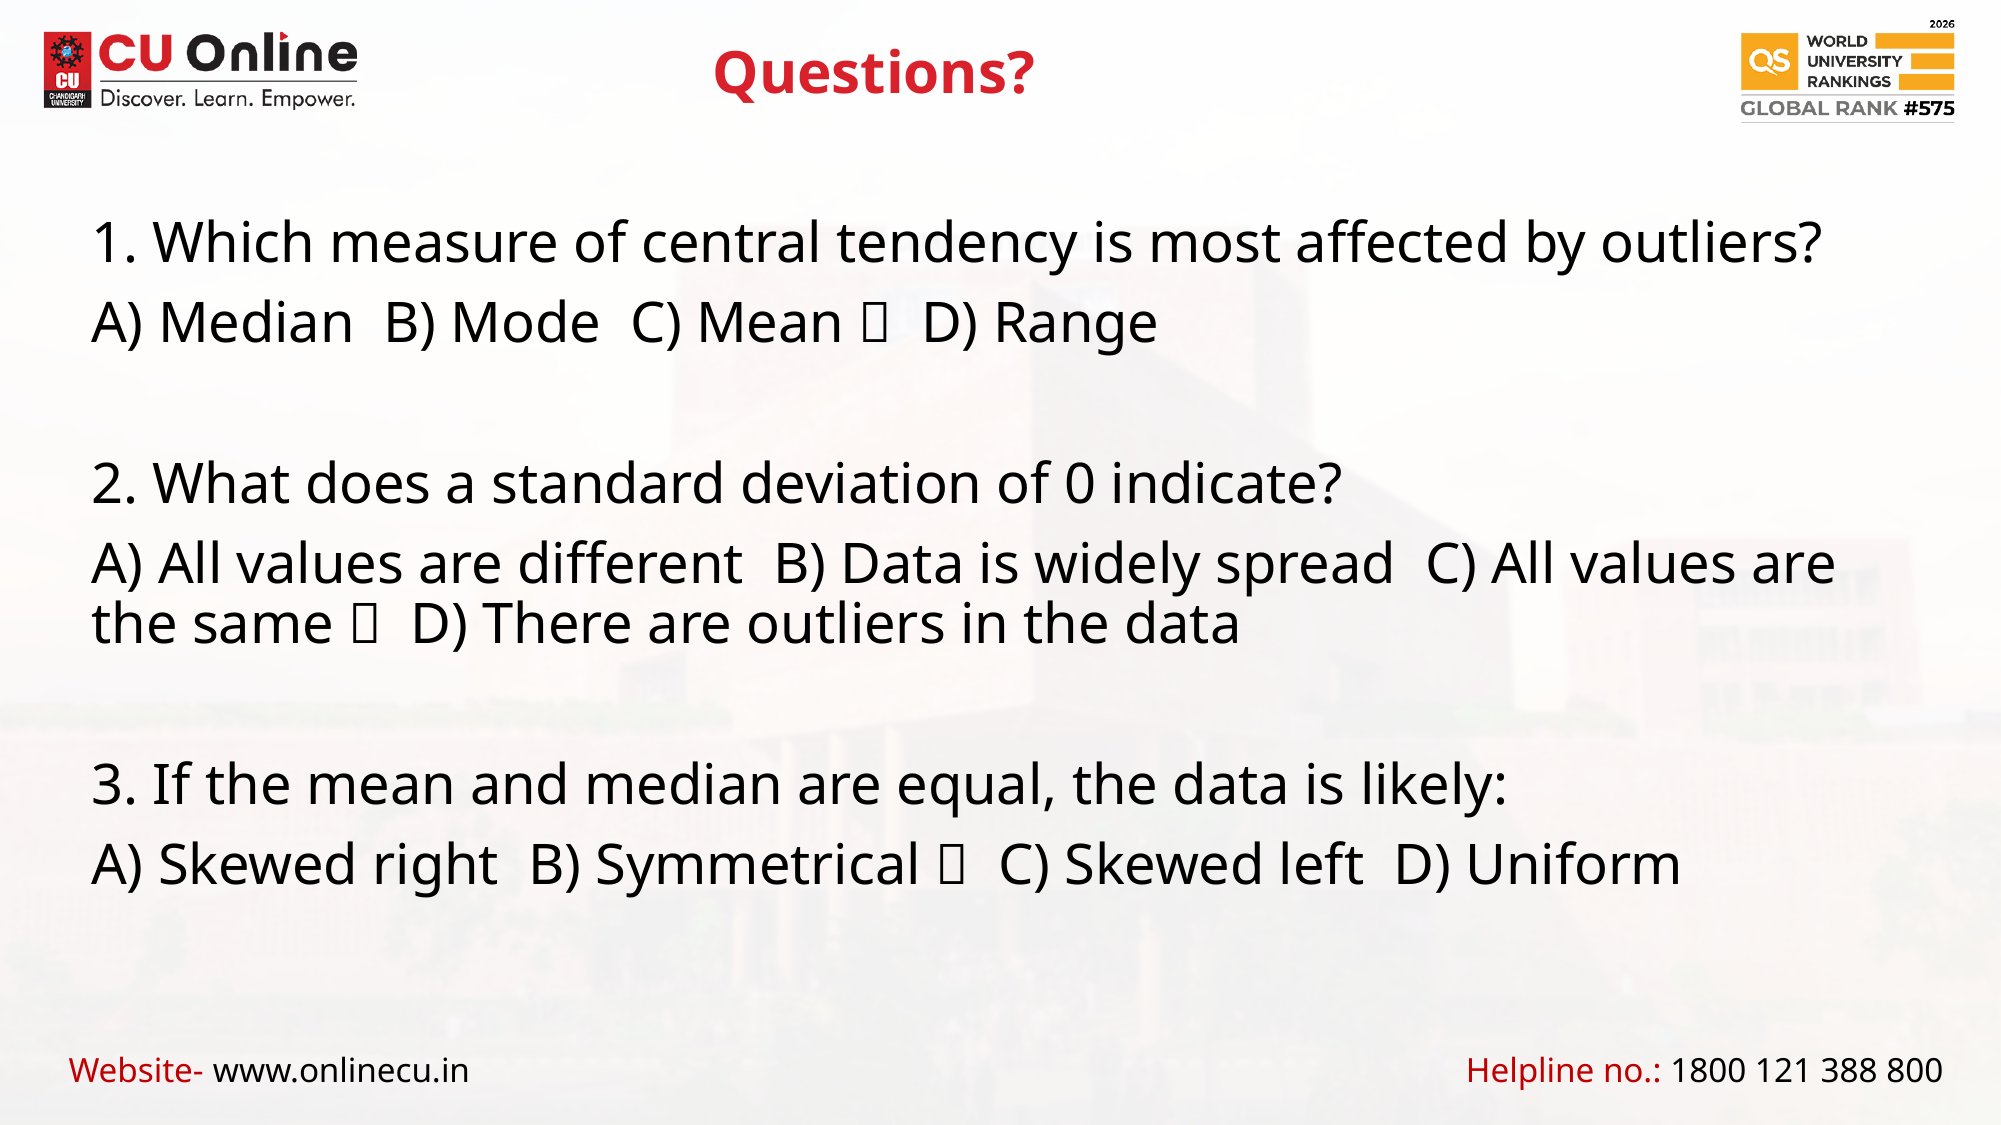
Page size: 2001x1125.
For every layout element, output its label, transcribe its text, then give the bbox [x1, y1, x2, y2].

picture [43, 14, 429, 117]
picture [1673, 20, 2001, 123]
text_box Questions? [698, 35, 1797, 149]
text_box 1. Which measure of central tendency is most affected by outliers? A) Median B) Mode C) Mean ✅ D) Range 2. What does a standard deviation of 0 indicate? A) All values are different B) Data is widely spread C) All values are the same ✅ D) There are outliers in the data 3. If the mean and median are equal, the data is likely: A) Skewed right B) Symmetrical ✅ C) Skewed left D) Uniform [76, 207, 1854, 950]
